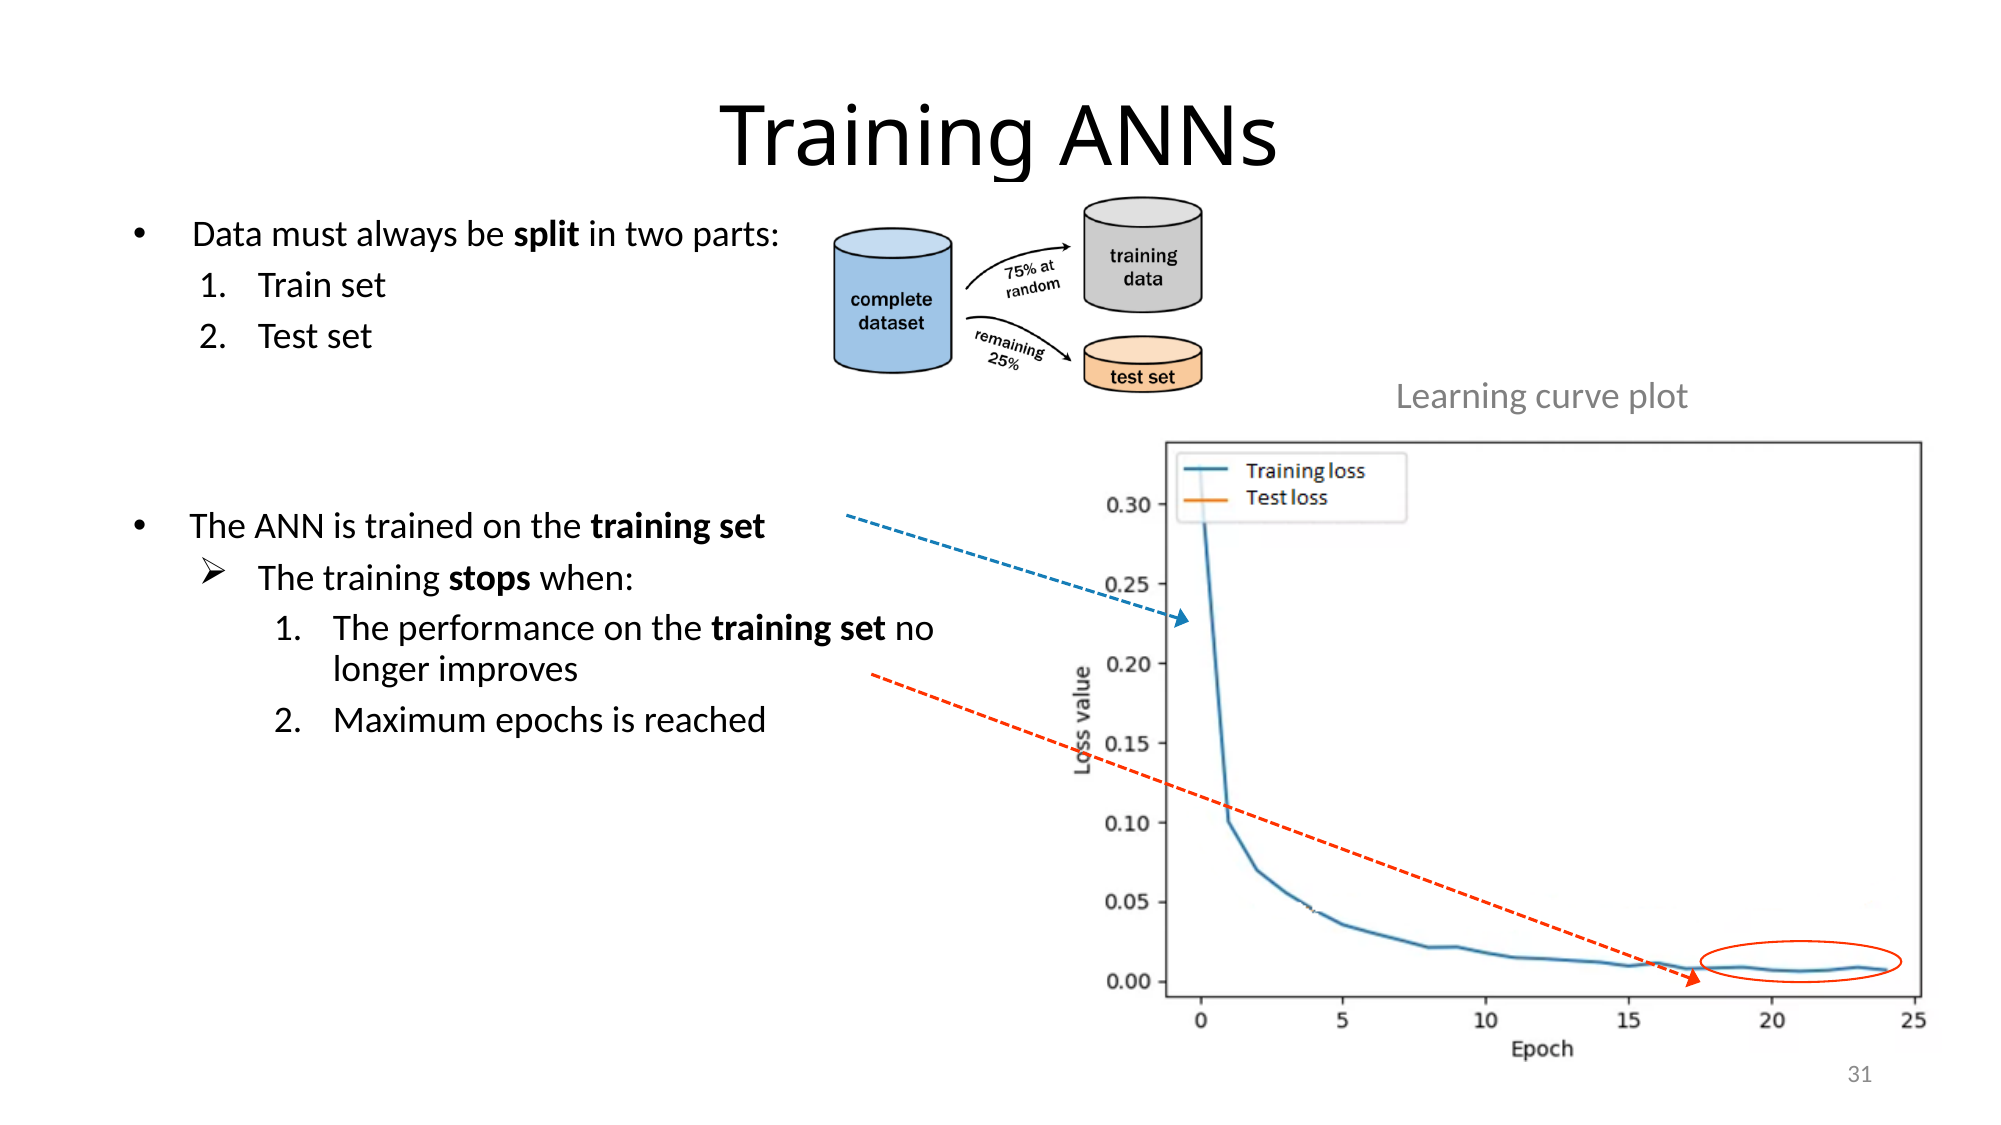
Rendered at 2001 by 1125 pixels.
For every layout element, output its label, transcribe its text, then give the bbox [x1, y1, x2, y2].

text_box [871, 674, 1902, 983]
picture [815, 182, 1238, 423]
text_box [846, 515, 1189, 622]
list Data must always be split in two parts: Train set Test set The ANN is trained on the training set The training stops when: The performance on the training set no longer improves Maximum epochs is reached [118, 206, 1031, 1093]
picture [1070, 436, 1971, 1062]
title Training ANNs [324, 45, 1675, 233]
text_box Learning curve plot [1153, 363, 1932, 424]
slide_number 31 [1691, 1062, 1888, 1103]
